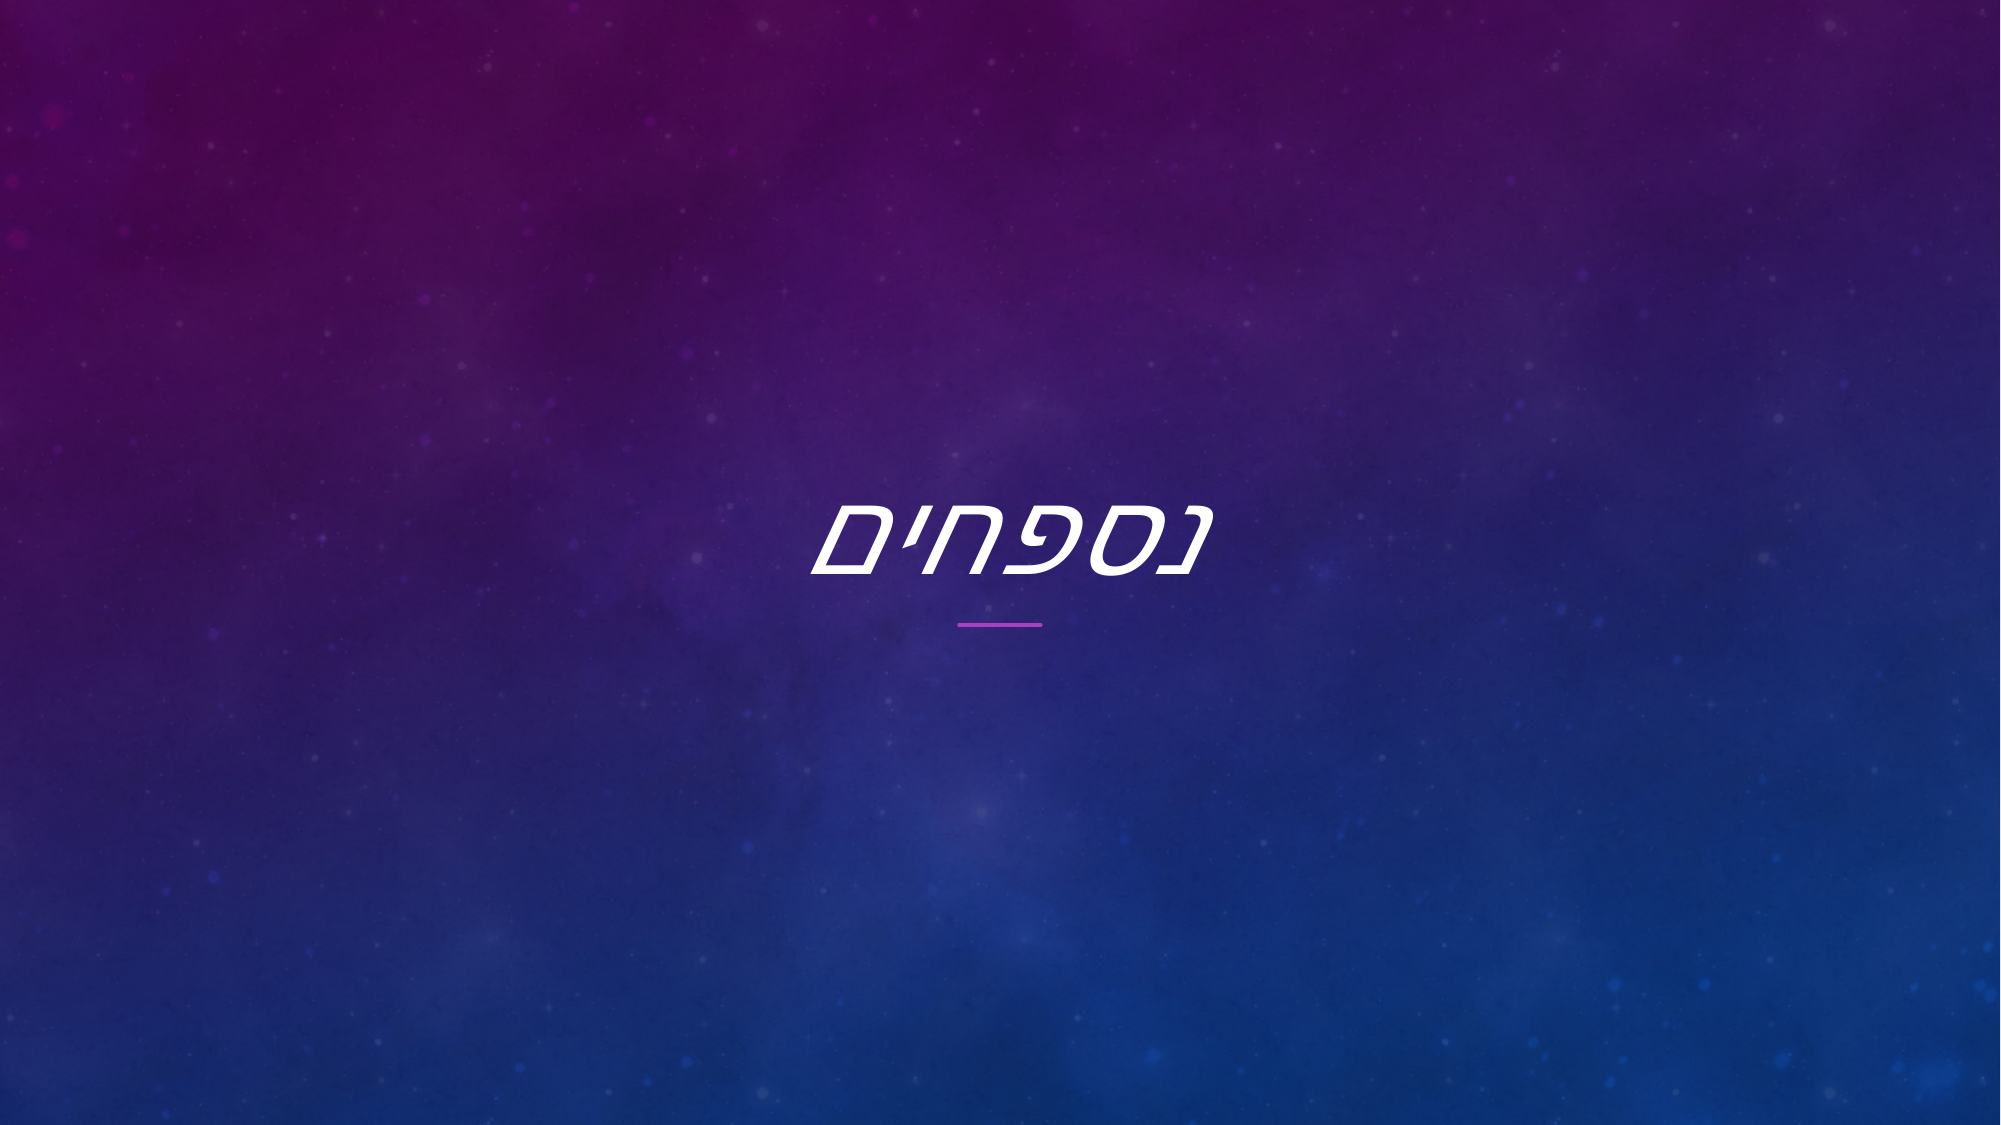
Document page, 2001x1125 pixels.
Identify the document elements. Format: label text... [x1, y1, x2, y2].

text_box [0, 0, 2000, 1125]
title נספחים [327, 222, 1673, 608]
